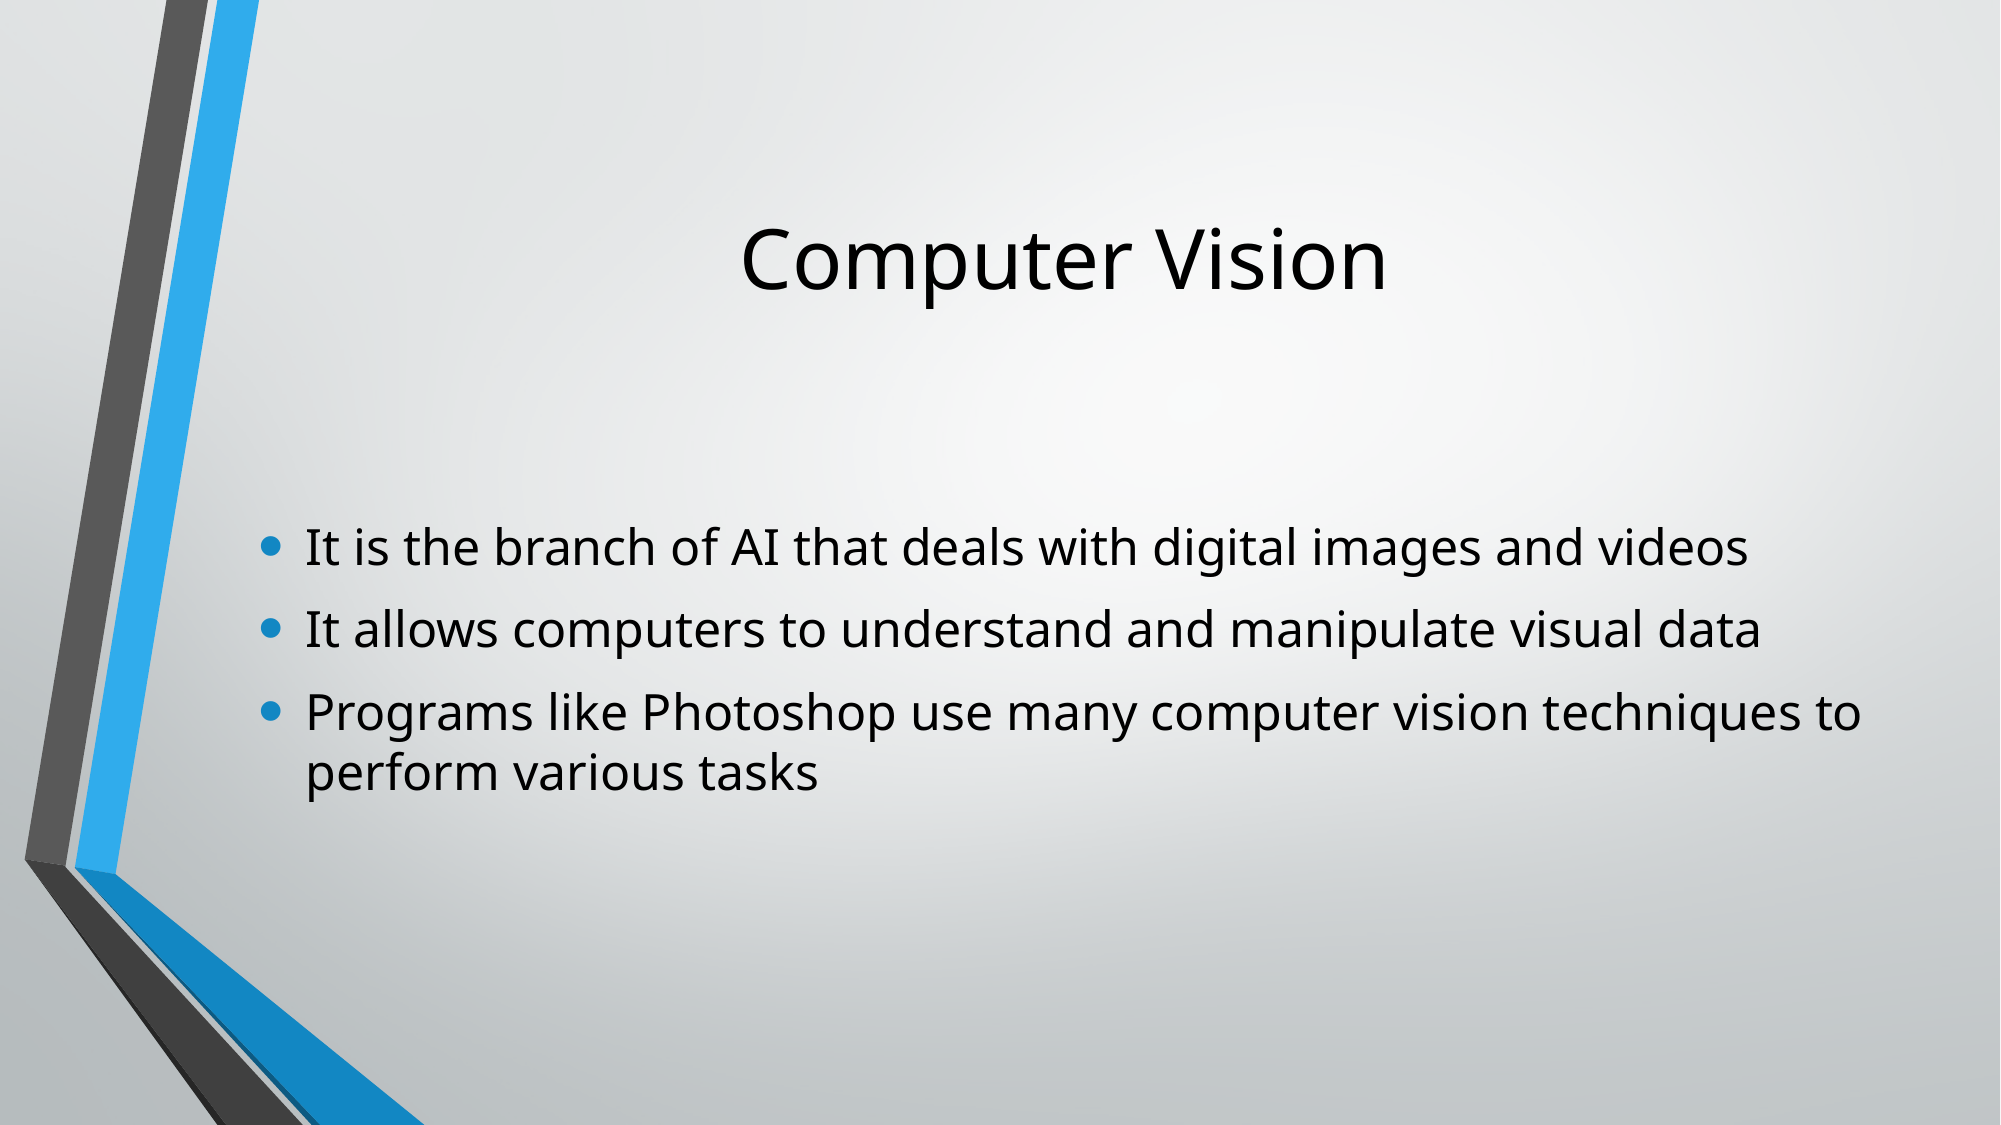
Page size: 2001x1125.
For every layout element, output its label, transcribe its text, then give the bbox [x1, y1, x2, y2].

title Computer Vision [243, 112, 1887, 400]
list It is the branch of AI that deals with digital images and videos It allows computers to understand and manipulate visual data Programs like Photoshop use many computer vision techniques to perform various tasks [243, 443, 1887, 872]
